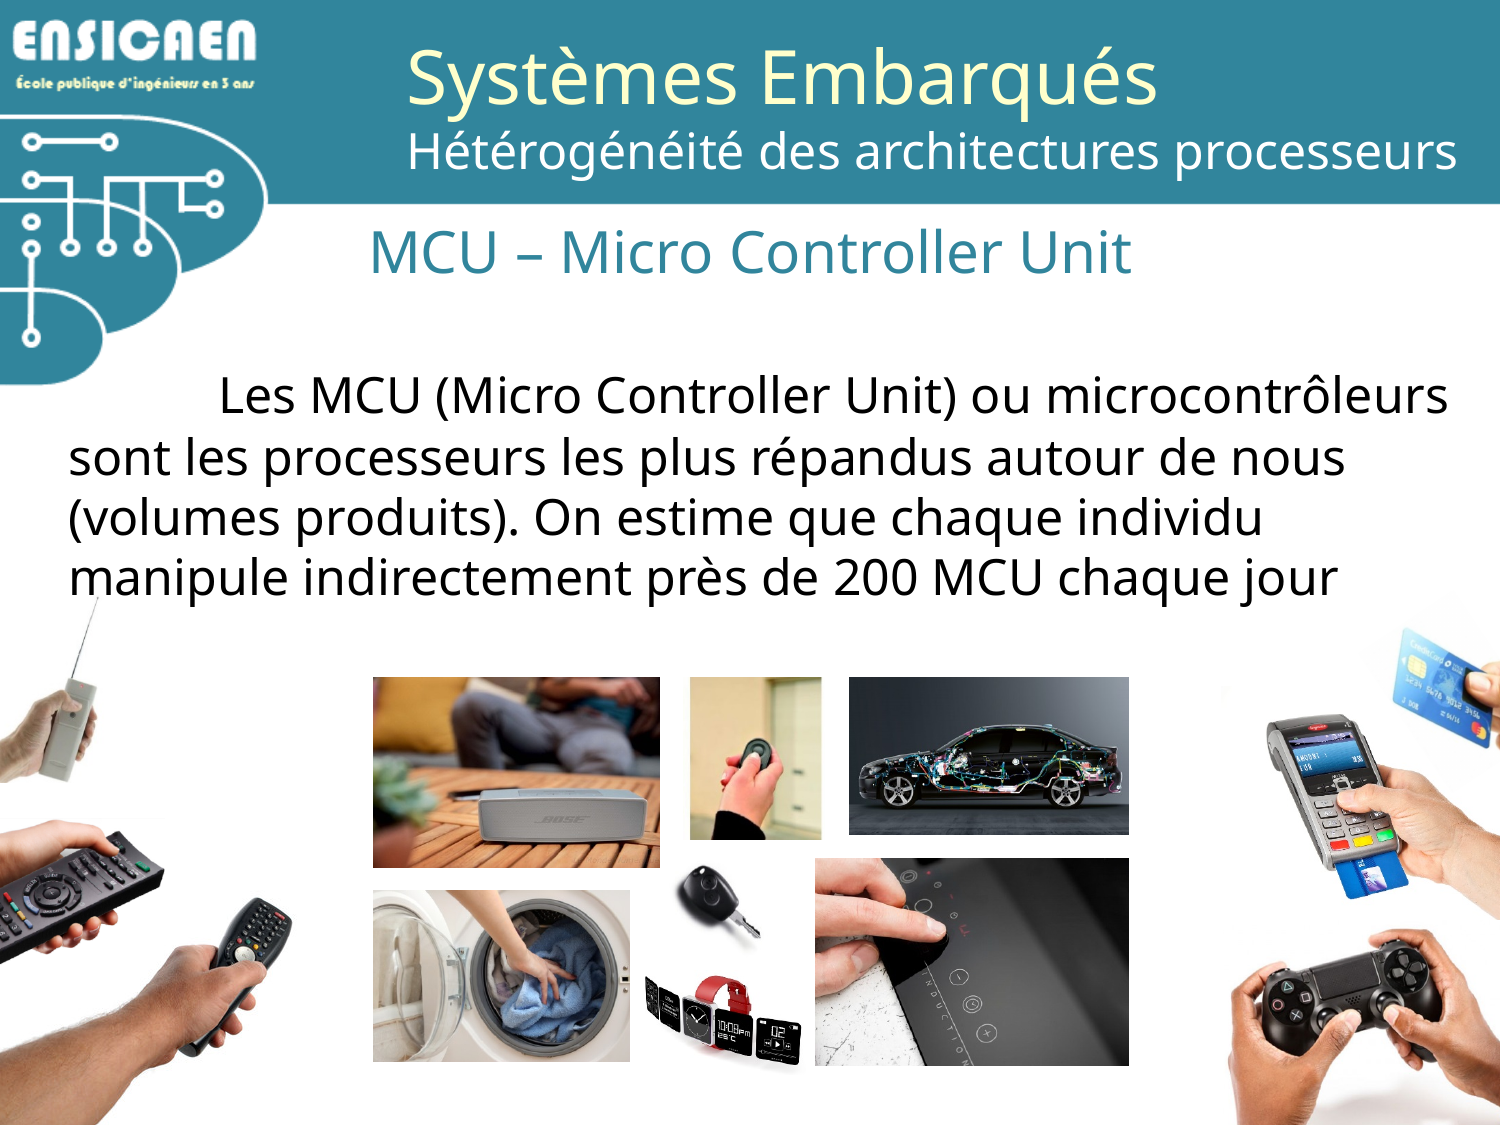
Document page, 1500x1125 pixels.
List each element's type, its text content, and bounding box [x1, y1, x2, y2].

picture [0, 0, 1500, 1125]
text_box MCU – Micro Controller Unit Les MCU (Micro Controller Unit) ou microcontrôleurs sont les processeurs les plus répandus autour de nous (volumes produits). On estime que chaque individu manipule indirectement près de 200 MCU chaque jour [53, 208, 1500, 598]
title Systèmes Embarqués Hétérogénéité des architectures processeurs [391, 0, 1500, 208]
